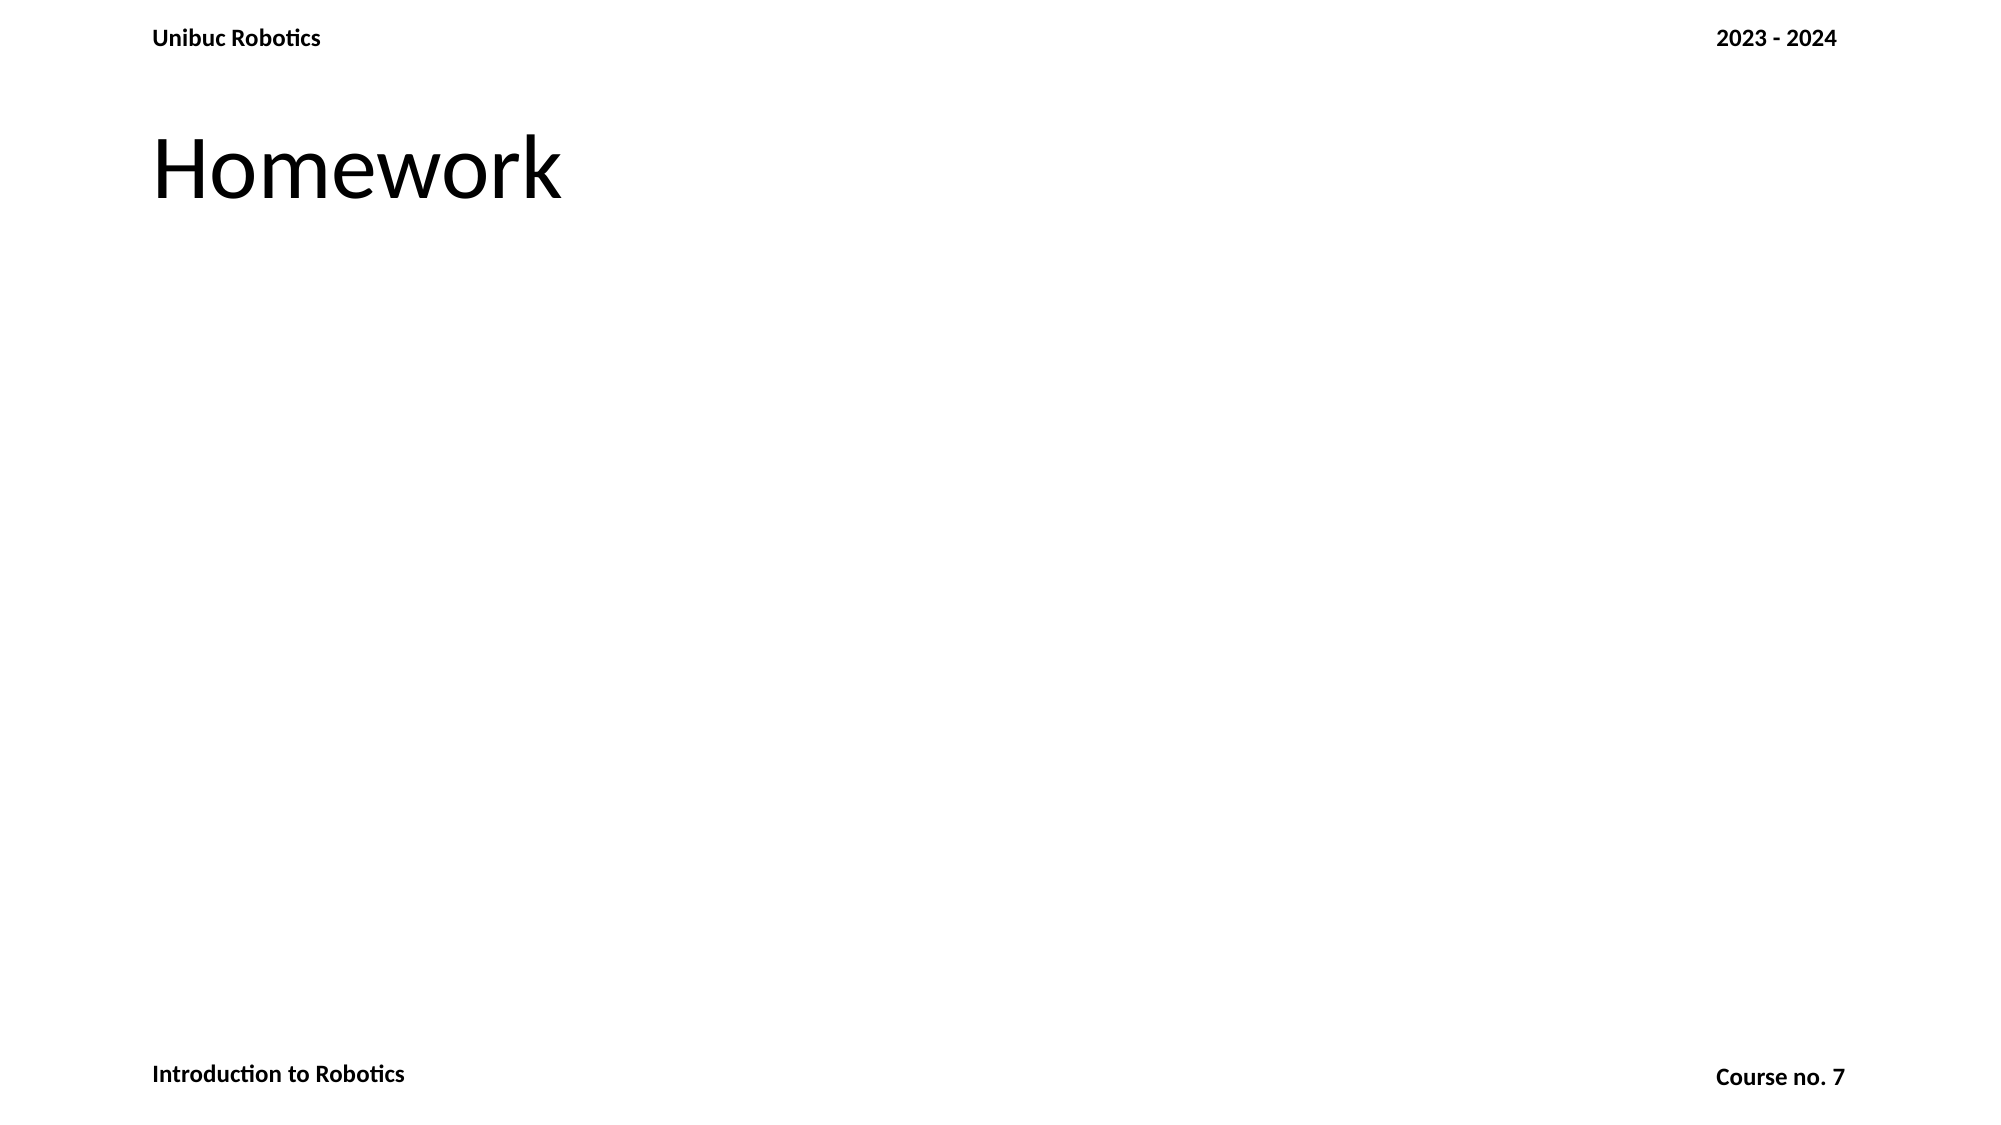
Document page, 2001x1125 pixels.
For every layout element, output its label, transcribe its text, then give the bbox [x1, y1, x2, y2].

title Homework [137, 59, 1863, 278]
